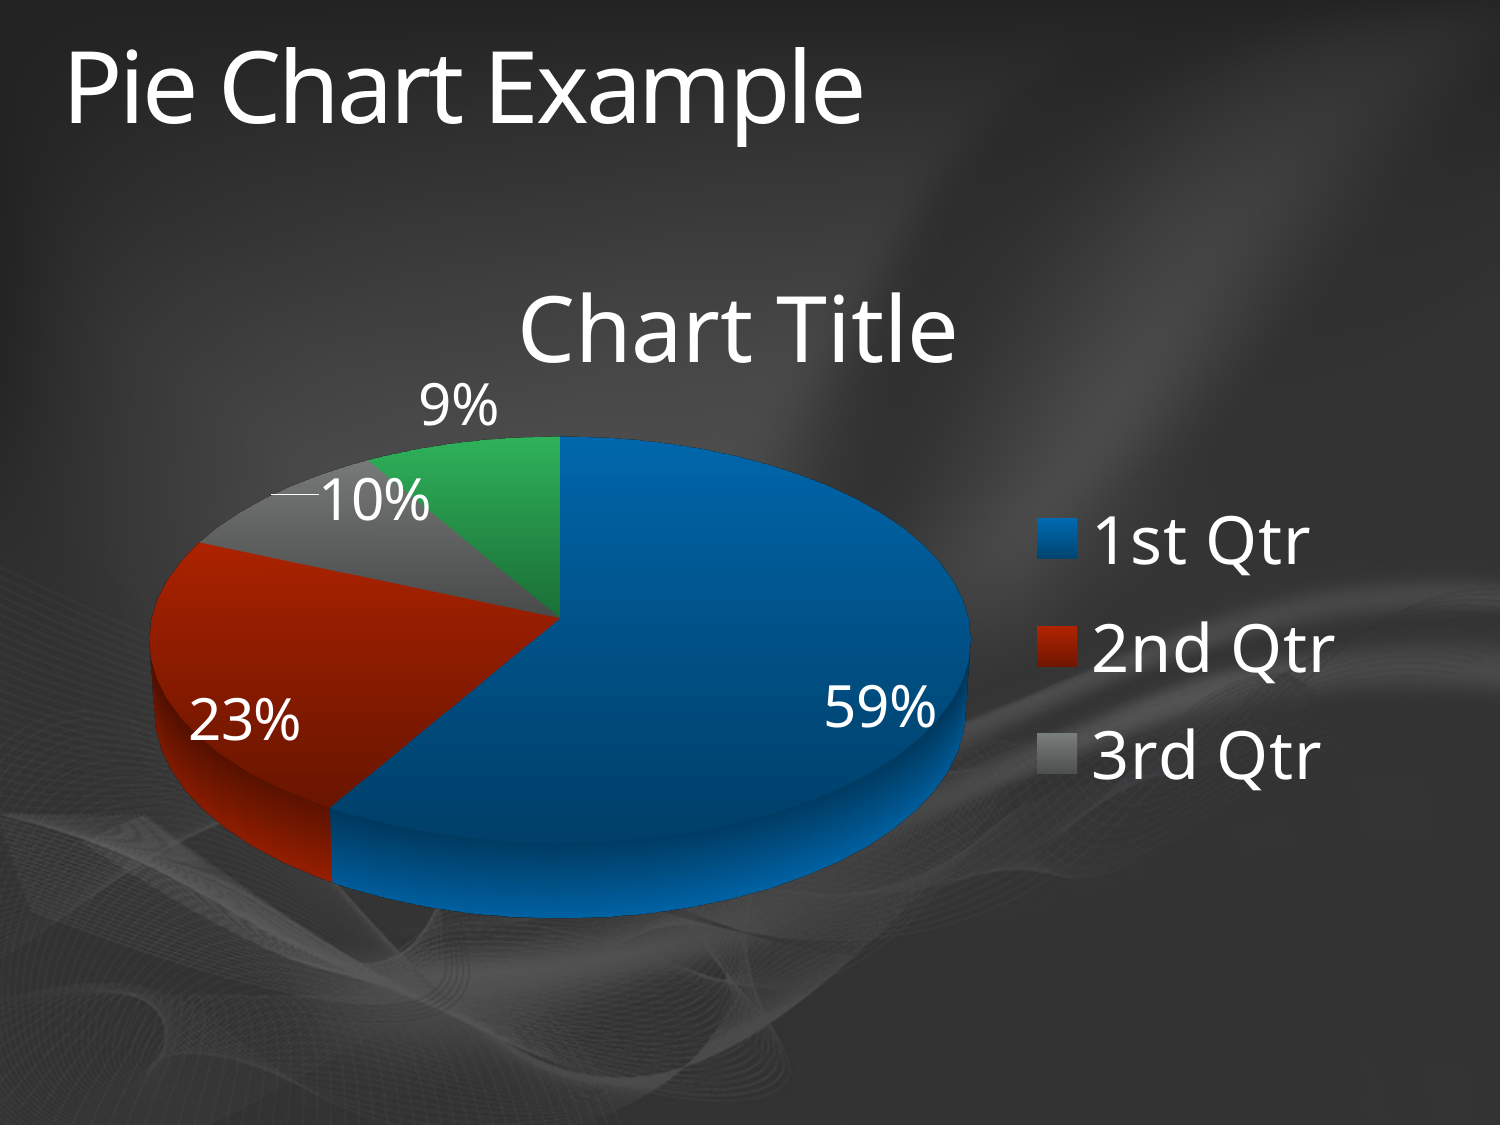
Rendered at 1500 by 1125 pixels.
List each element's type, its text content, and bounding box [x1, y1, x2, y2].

chart [101, 211, 1376, 1015]
picture [0, 0, 1500, 1125]
title Pie Chart Example [62, 37, 1438, 147]
